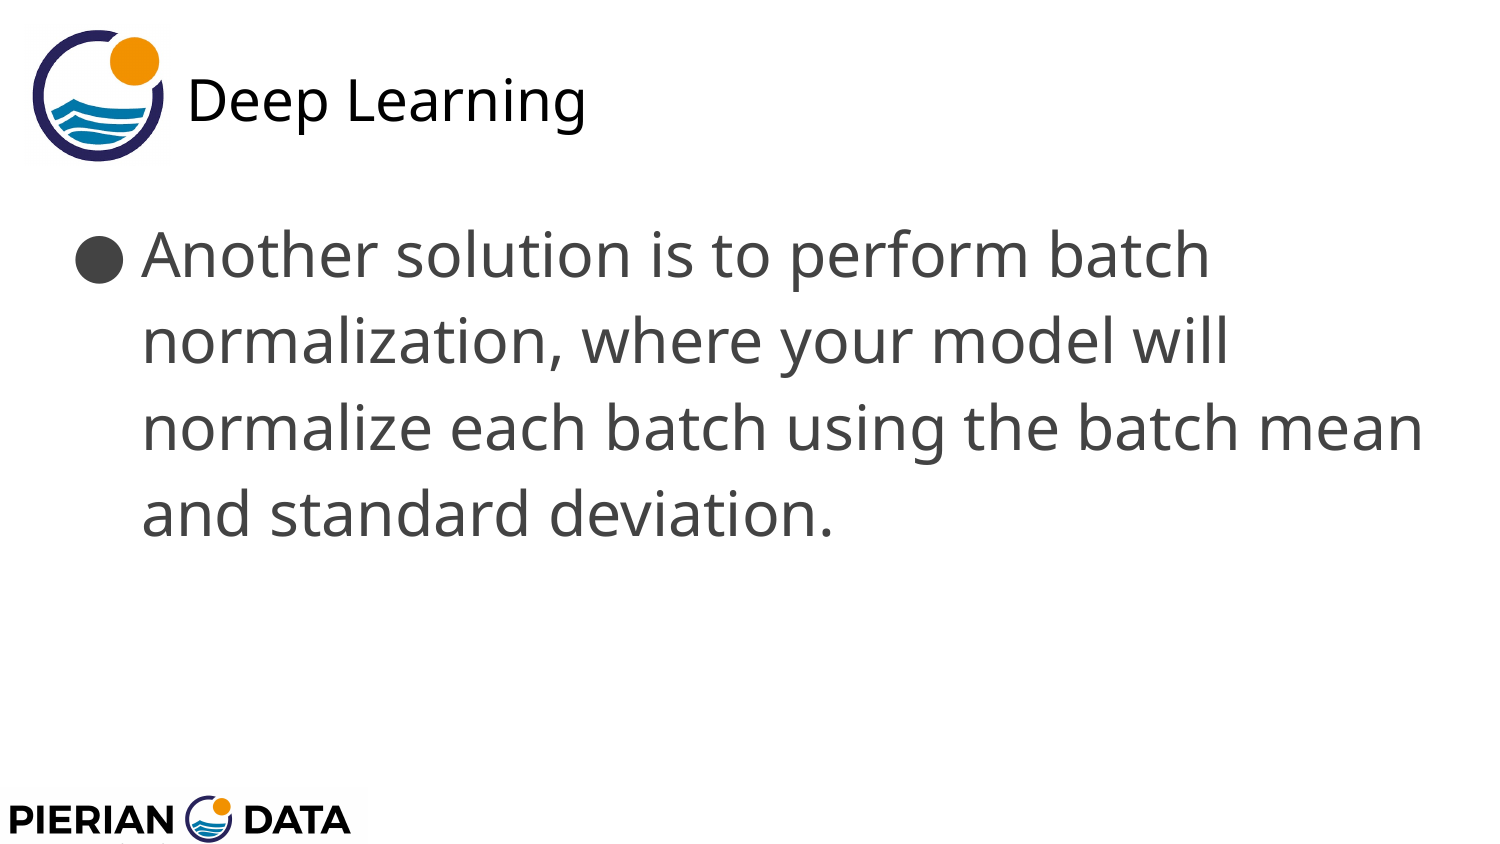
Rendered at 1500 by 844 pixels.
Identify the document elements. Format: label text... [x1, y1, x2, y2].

title Deep Learning [176, 48, 1449, 143]
picture [0, 787, 368, 844]
list Another solution is to perform batch normalization, where your model will normalize each batch using the batch mean and standard deviation. [51, 189, 1480, 750]
picture [24, 24, 172, 167]
